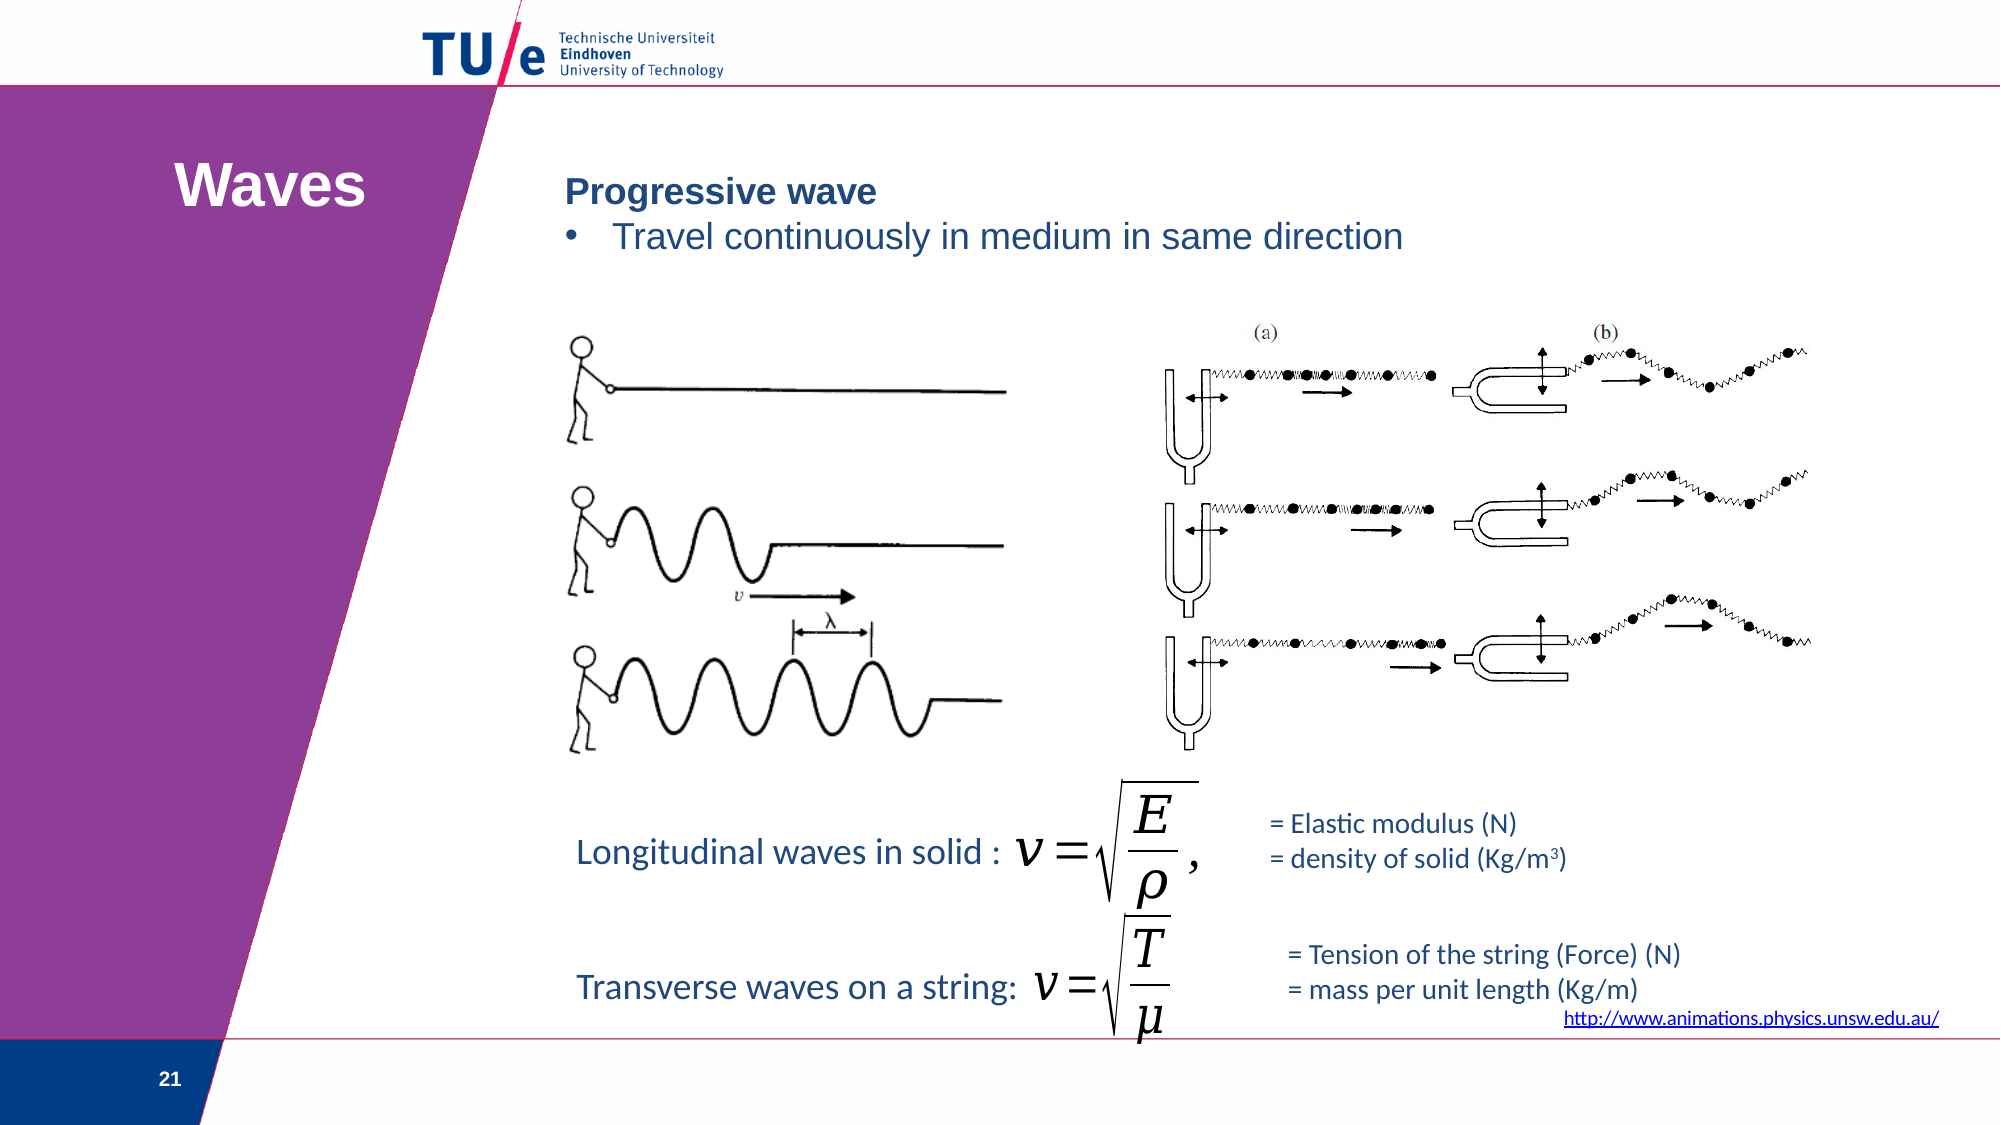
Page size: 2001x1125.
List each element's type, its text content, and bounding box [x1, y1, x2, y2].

picture [0, 0, 2000, 1125]
text_box http://www.animations.physics.unsw.edu.au/ [1561, 1002, 1951, 1029]
text_box Progressive wave Travel continuously in medium in same direction [562, 165, 1688, 258]
title Waves [172, 141, 373, 332]
text_box Longitudinal waves in solid : Transverse waves on a string: [561, 819, 1043, 1015]
text_box [525, 308, 1054, 810]
text_box [1137, 308, 1826, 763]
slide_number 21 [152, 1065, 189, 1125]
